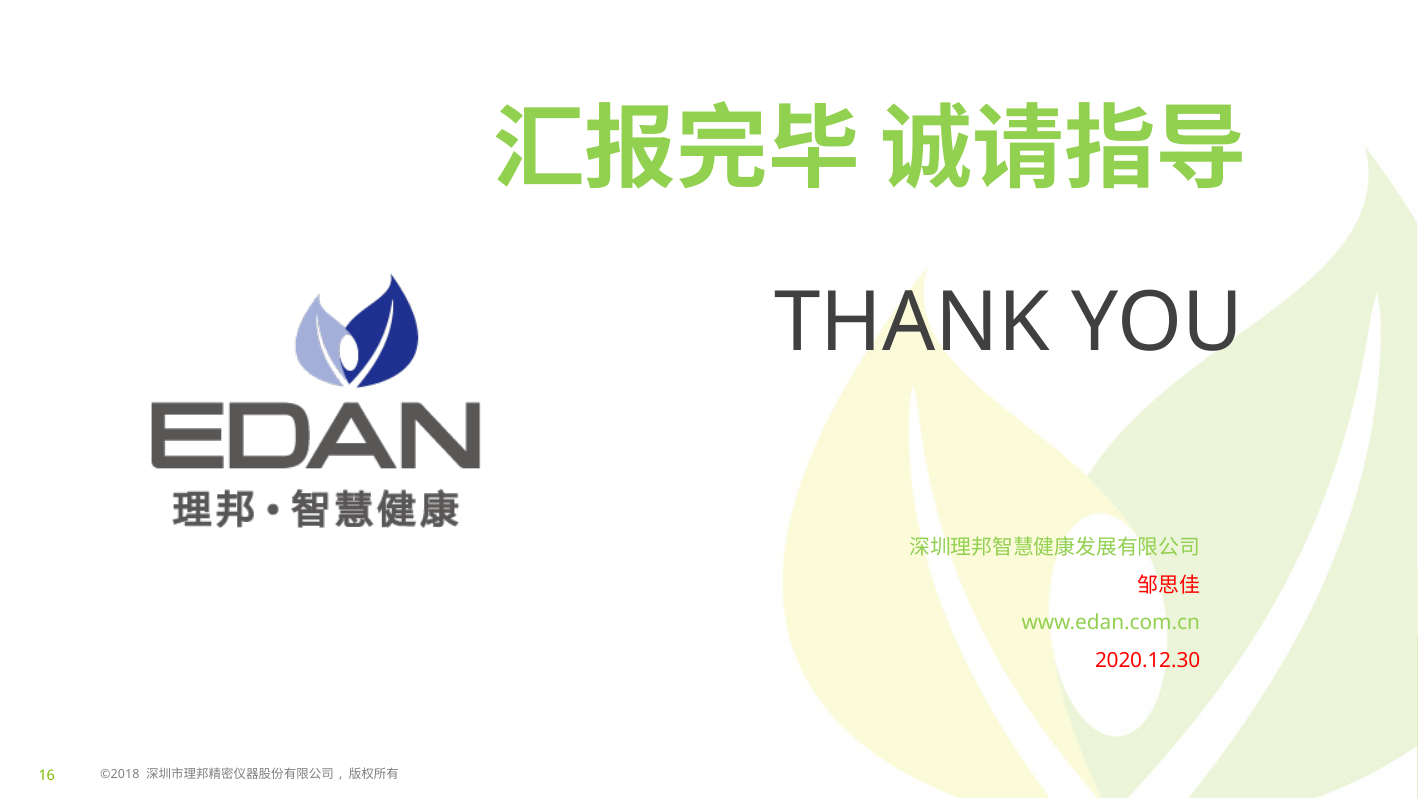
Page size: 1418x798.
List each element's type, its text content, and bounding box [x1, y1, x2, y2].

text_box 汇报完毕 诚请指导 [403, 82, 1338, 205]
picture [0, 0, 1418, 798]
text_box 深圳理邦智慧健康发展有限公司 邹思佳 www.edan.com.cn 2020.12.30 [708, 527, 1200, 678]
